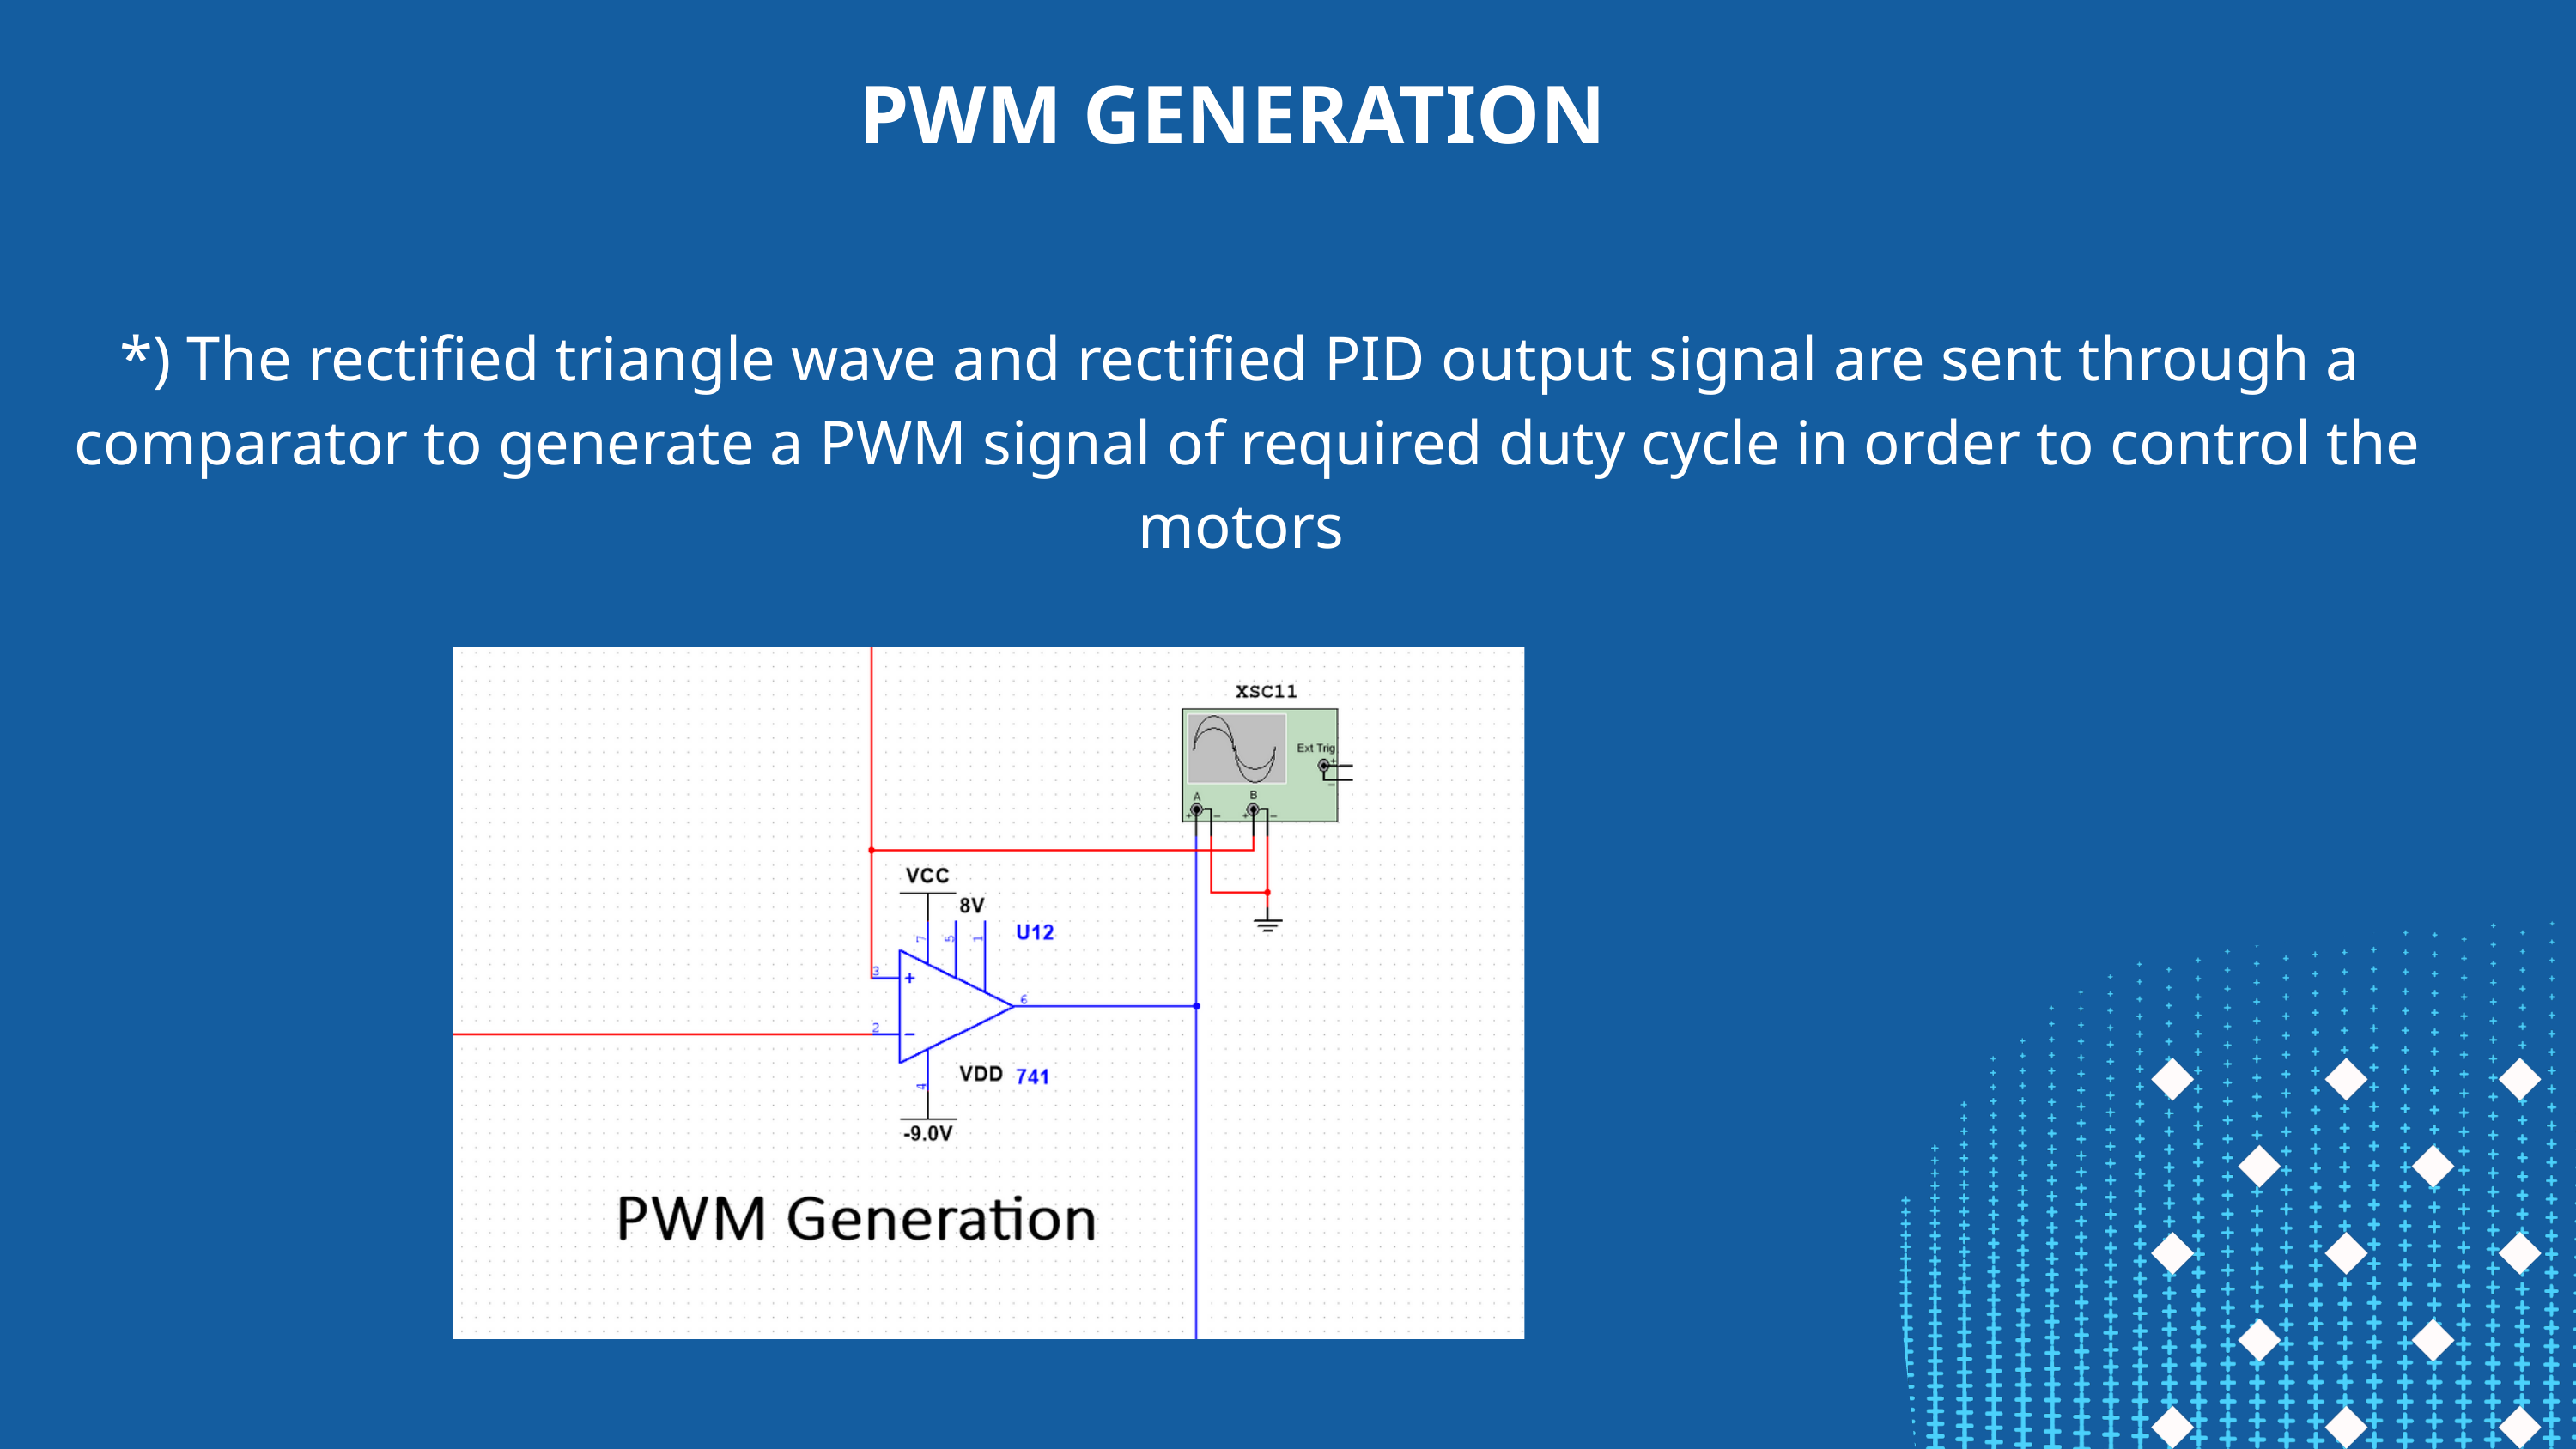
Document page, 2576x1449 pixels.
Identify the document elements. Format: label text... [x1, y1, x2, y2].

text_box [2151, 1058, 2542, 1449]
text_box PWM GENERATION [841, 48, 1624, 160]
text_box [453, 647, 1525, 1339]
text_box *) The rectified triangle wave and rectified PID output signal are sent through a comparator to generate a PWM signal of required duty cycle in order to control the motors [25, 309, 2458, 561]
text_box [1866, 911, 2576, 1449]
